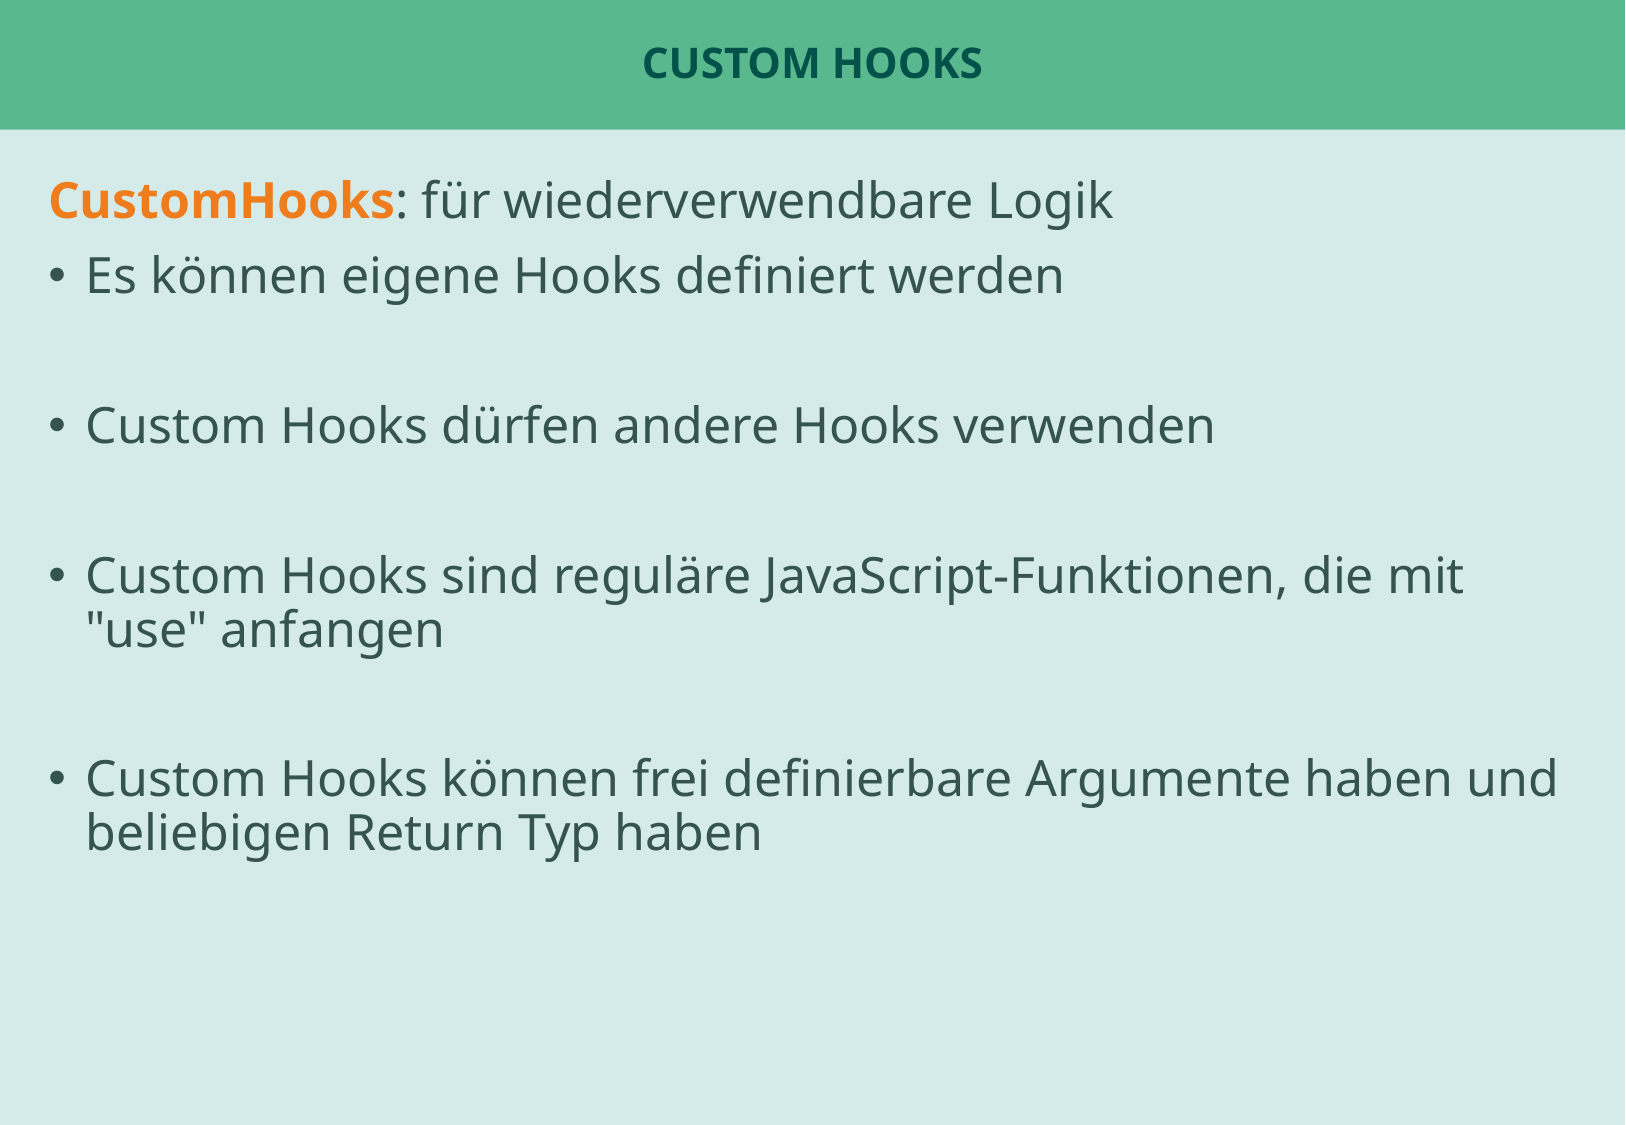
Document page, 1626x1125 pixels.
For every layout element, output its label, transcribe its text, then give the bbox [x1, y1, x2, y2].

title Custom Hooks [0, 0, 1625, 130]
list CustomHooks: für wiederverwendbare Logik Es können eigene Hooks definiert werden Custom Hooks dürfen andere Hooks verwenden Custom Hooks sind reguläre JavaScript-Funktionen, die mit "use" anfangen Custom Hooks können frei definierbare Argumente haben und beliebigen Return Typ haben [33, 168, 1592, 1043]
